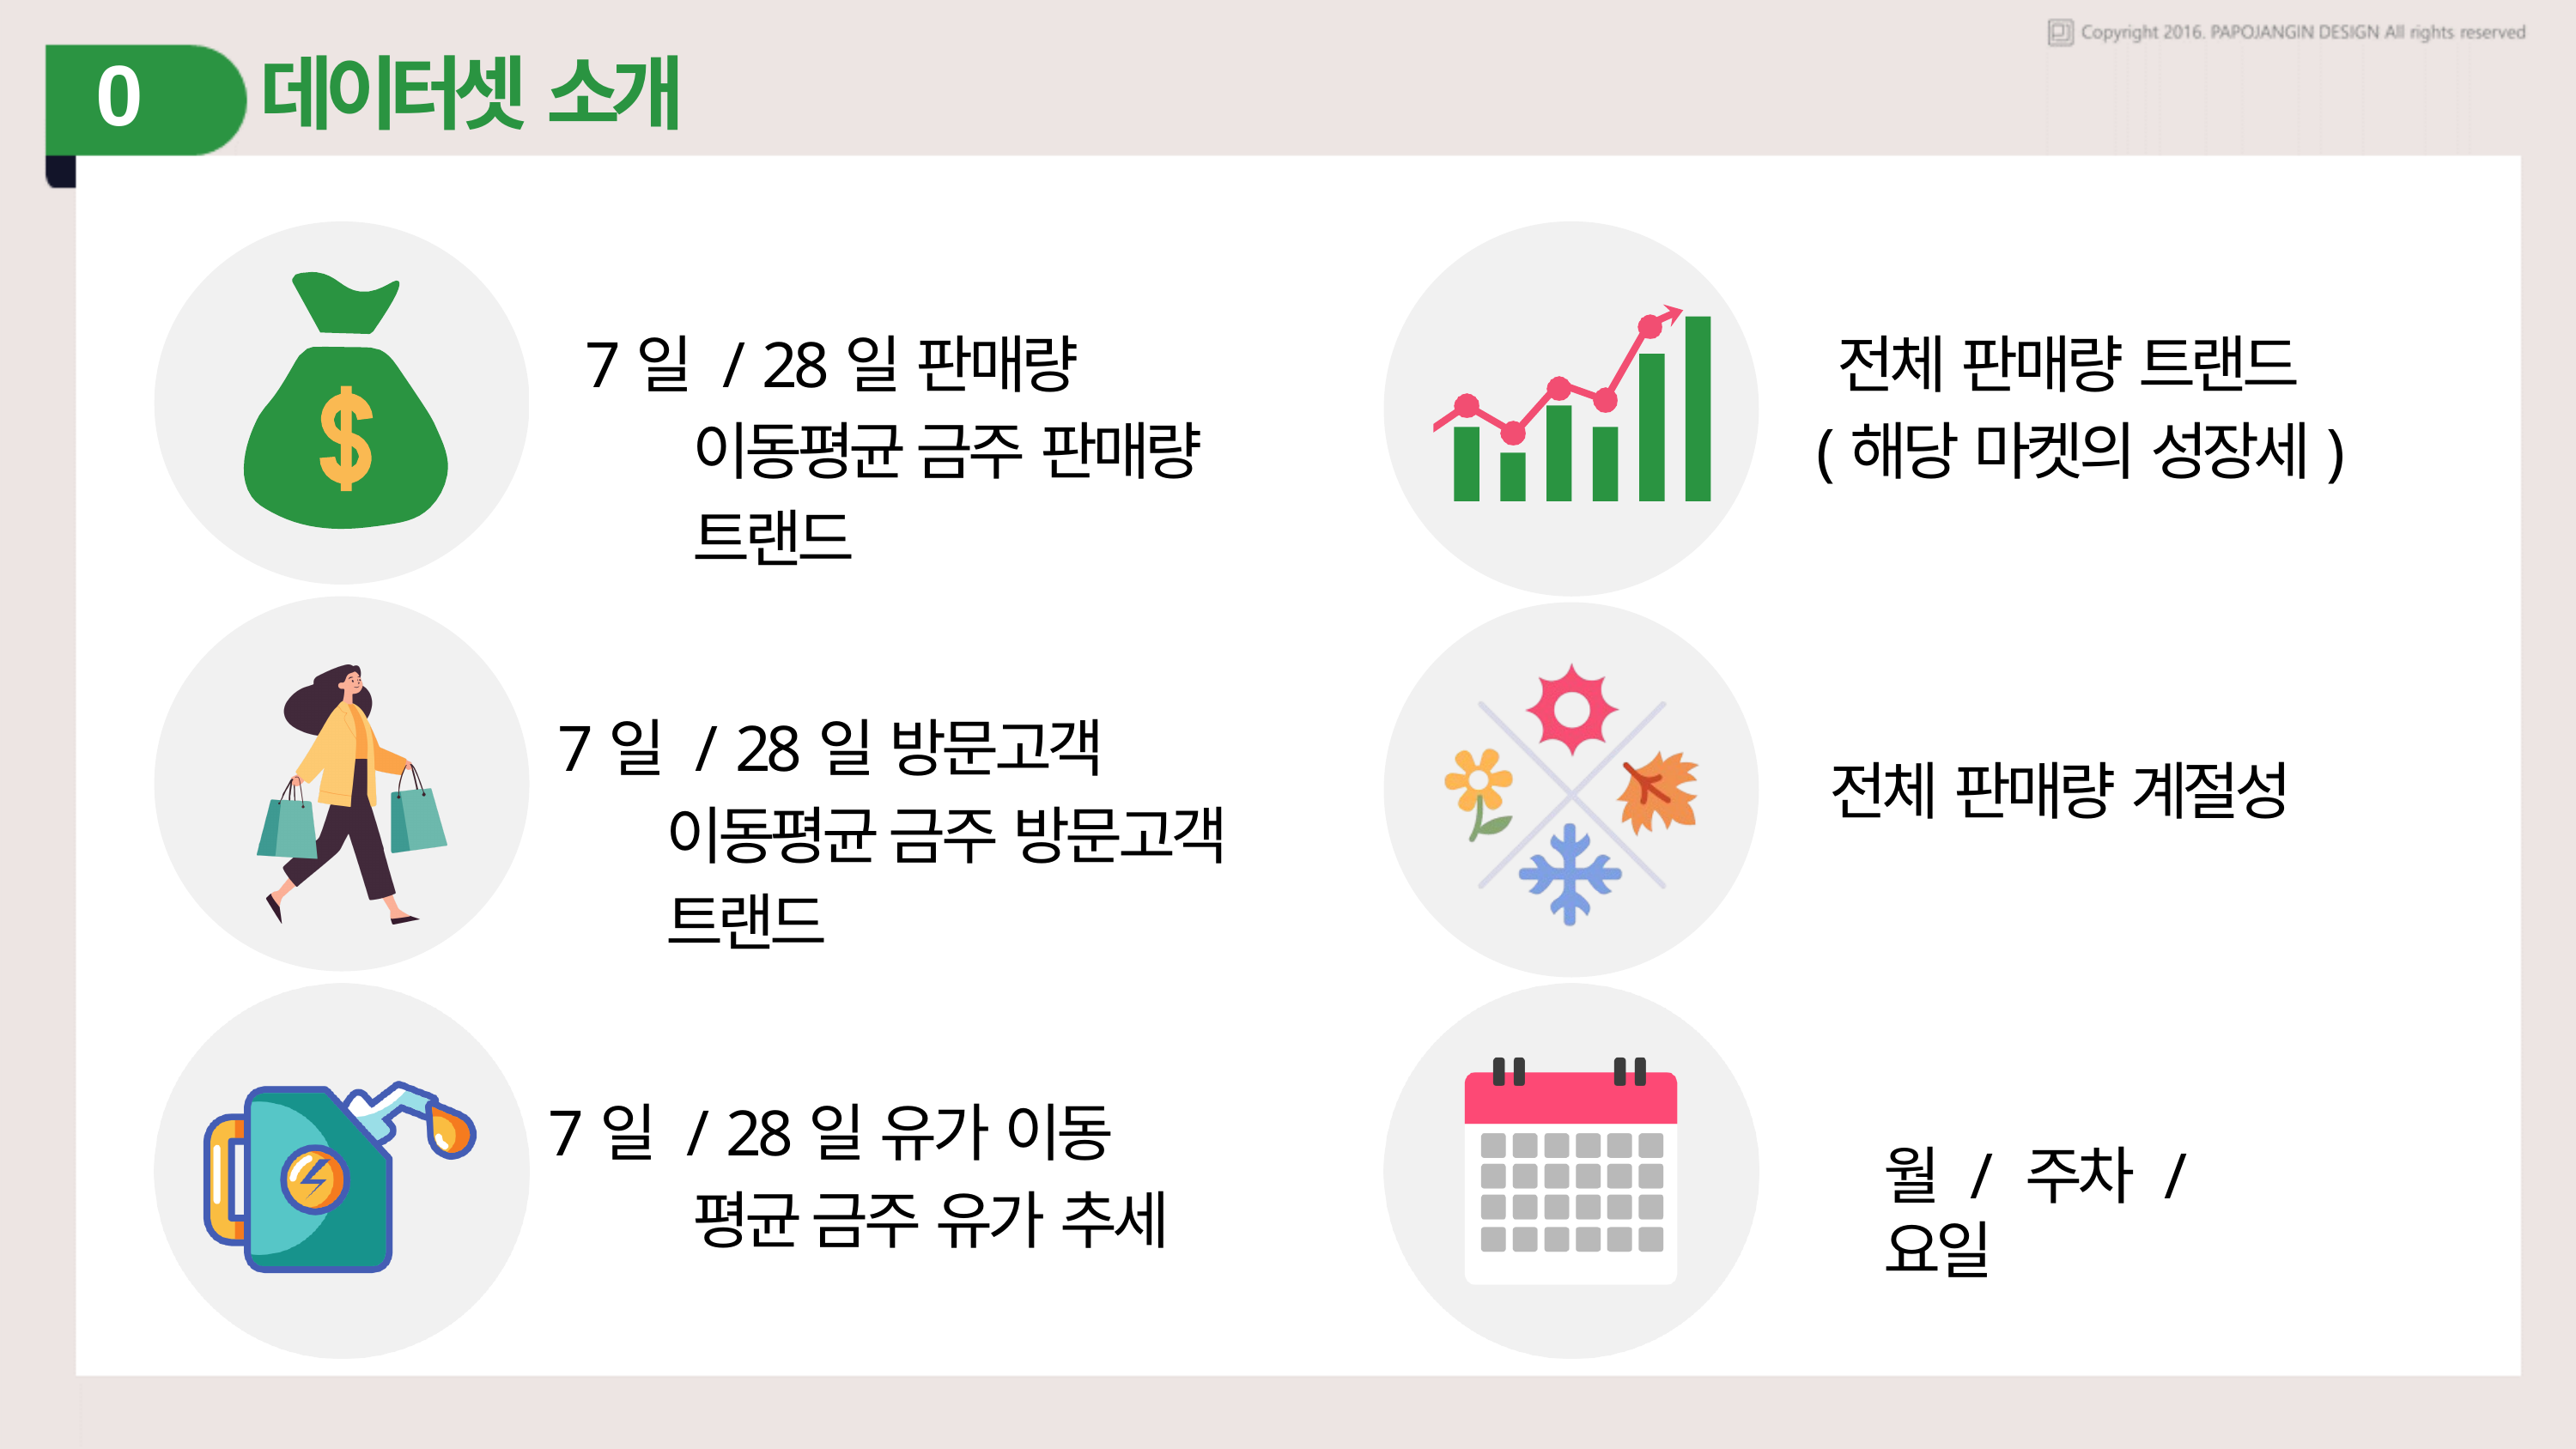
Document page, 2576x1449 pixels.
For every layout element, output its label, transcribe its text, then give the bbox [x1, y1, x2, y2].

text_box 7일 / 28일 유가 이동 평균 금주 유가 추세 [546, 1079, 1216, 1256]
text_box 7일 / 28일 판매량 이동평균 금주 판매량 트랜드 [582, 311, 1294, 574]
title 02 [94, 38, 189, 282]
text_box 월 / 주차 / 요일 [1881, 1134, 2284, 1287]
text_box 데이터셋 소개 [258, 40, 705, 140]
text_box 전체 판매량 계절성 [1827, 749, 2323, 828]
text_box 7일 / 28일 방문고객 이동평균 금주 방문고객 트랜드 [556, 694, 1325, 959]
picture [0, 0, 2576, 1449]
text_box 전체 판매량 트랜드 (해당 마켓의 성장세) [1814, 311, 2351, 488]
